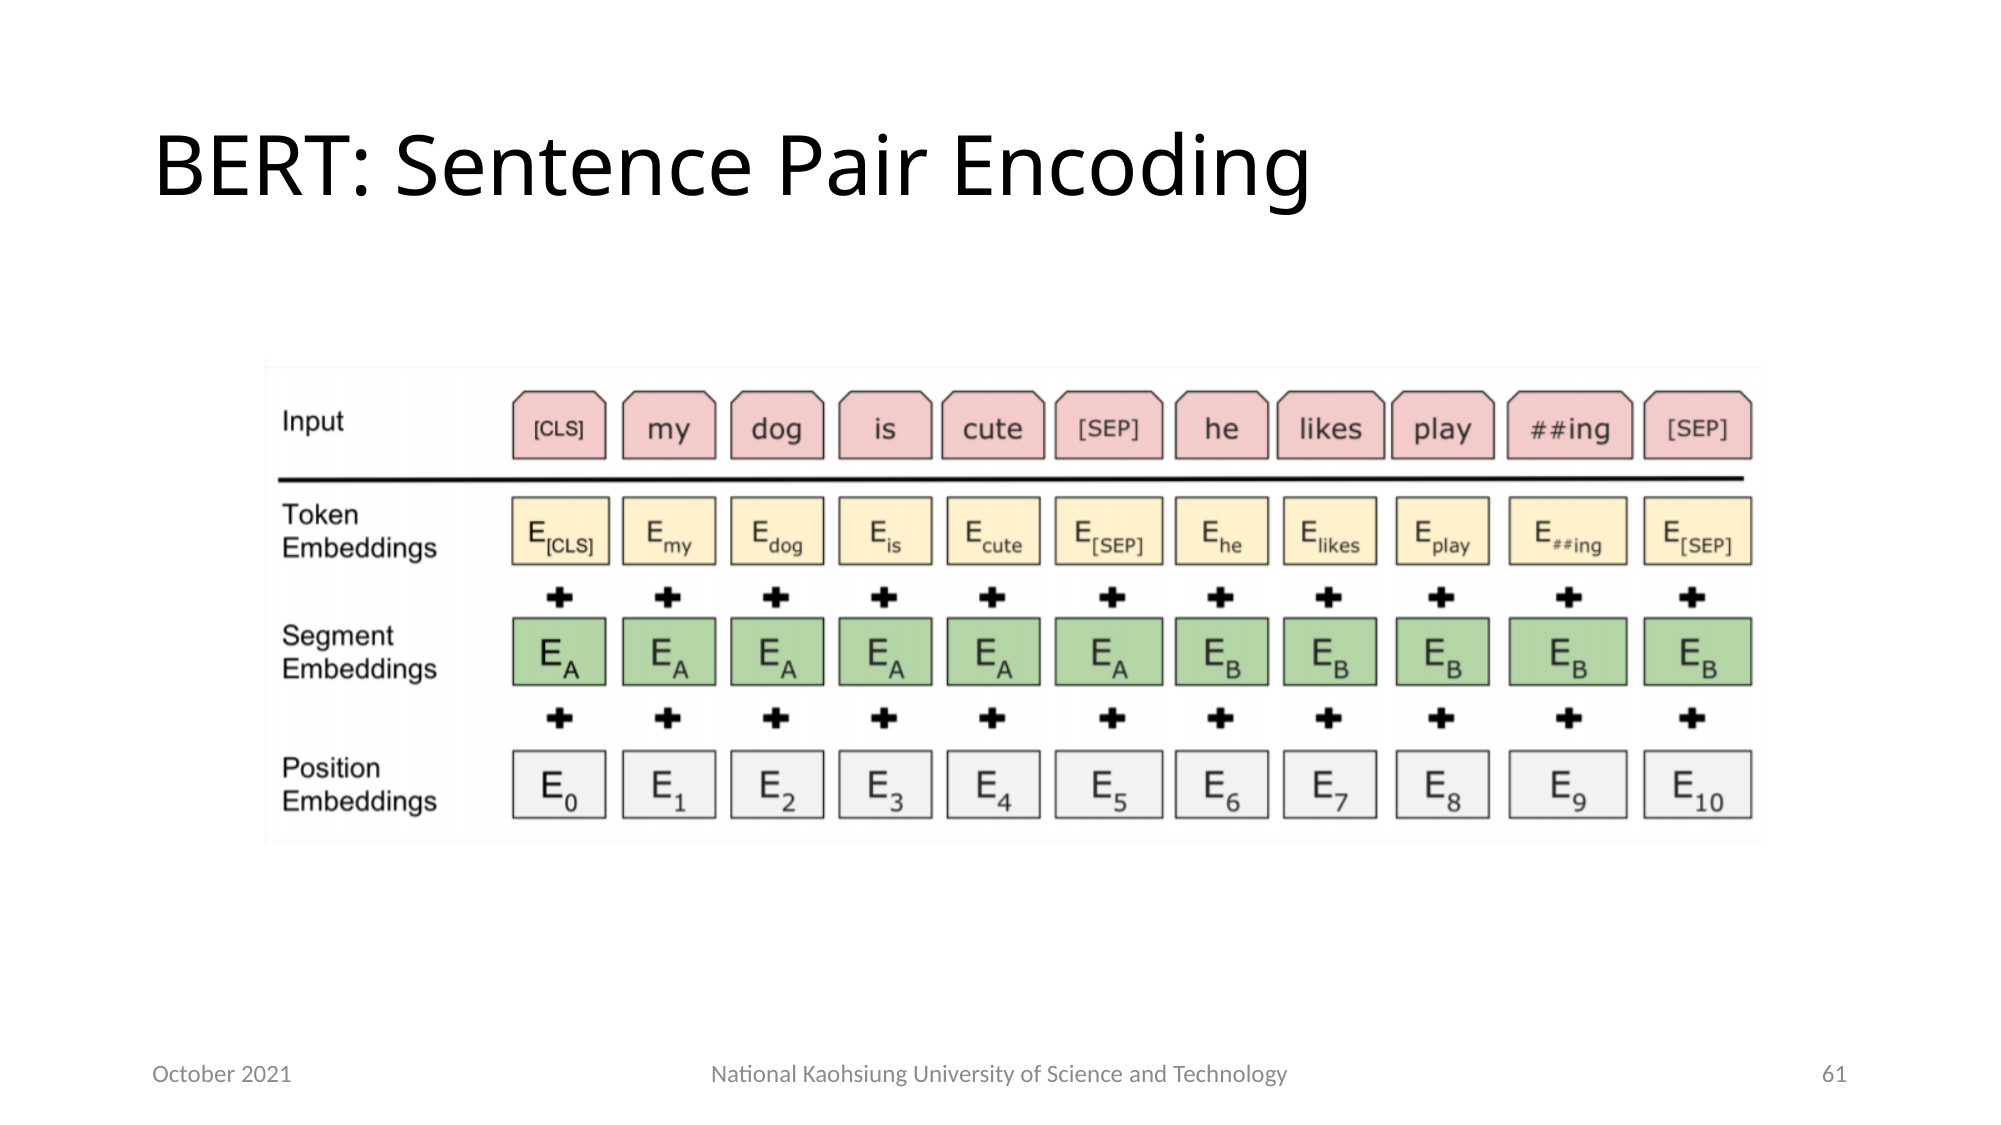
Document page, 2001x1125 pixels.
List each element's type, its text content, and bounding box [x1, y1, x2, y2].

title BERT: Sentence Pair Encoding [137, 59, 1863, 278]
slide_number 61 [1412, 1042, 1863, 1103]
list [265, 357, 1764, 846]
footer National Kaohsiung University of Science and Technology [662, 1042, 1338, 1103]
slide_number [137, 1042, 588, 1103]
